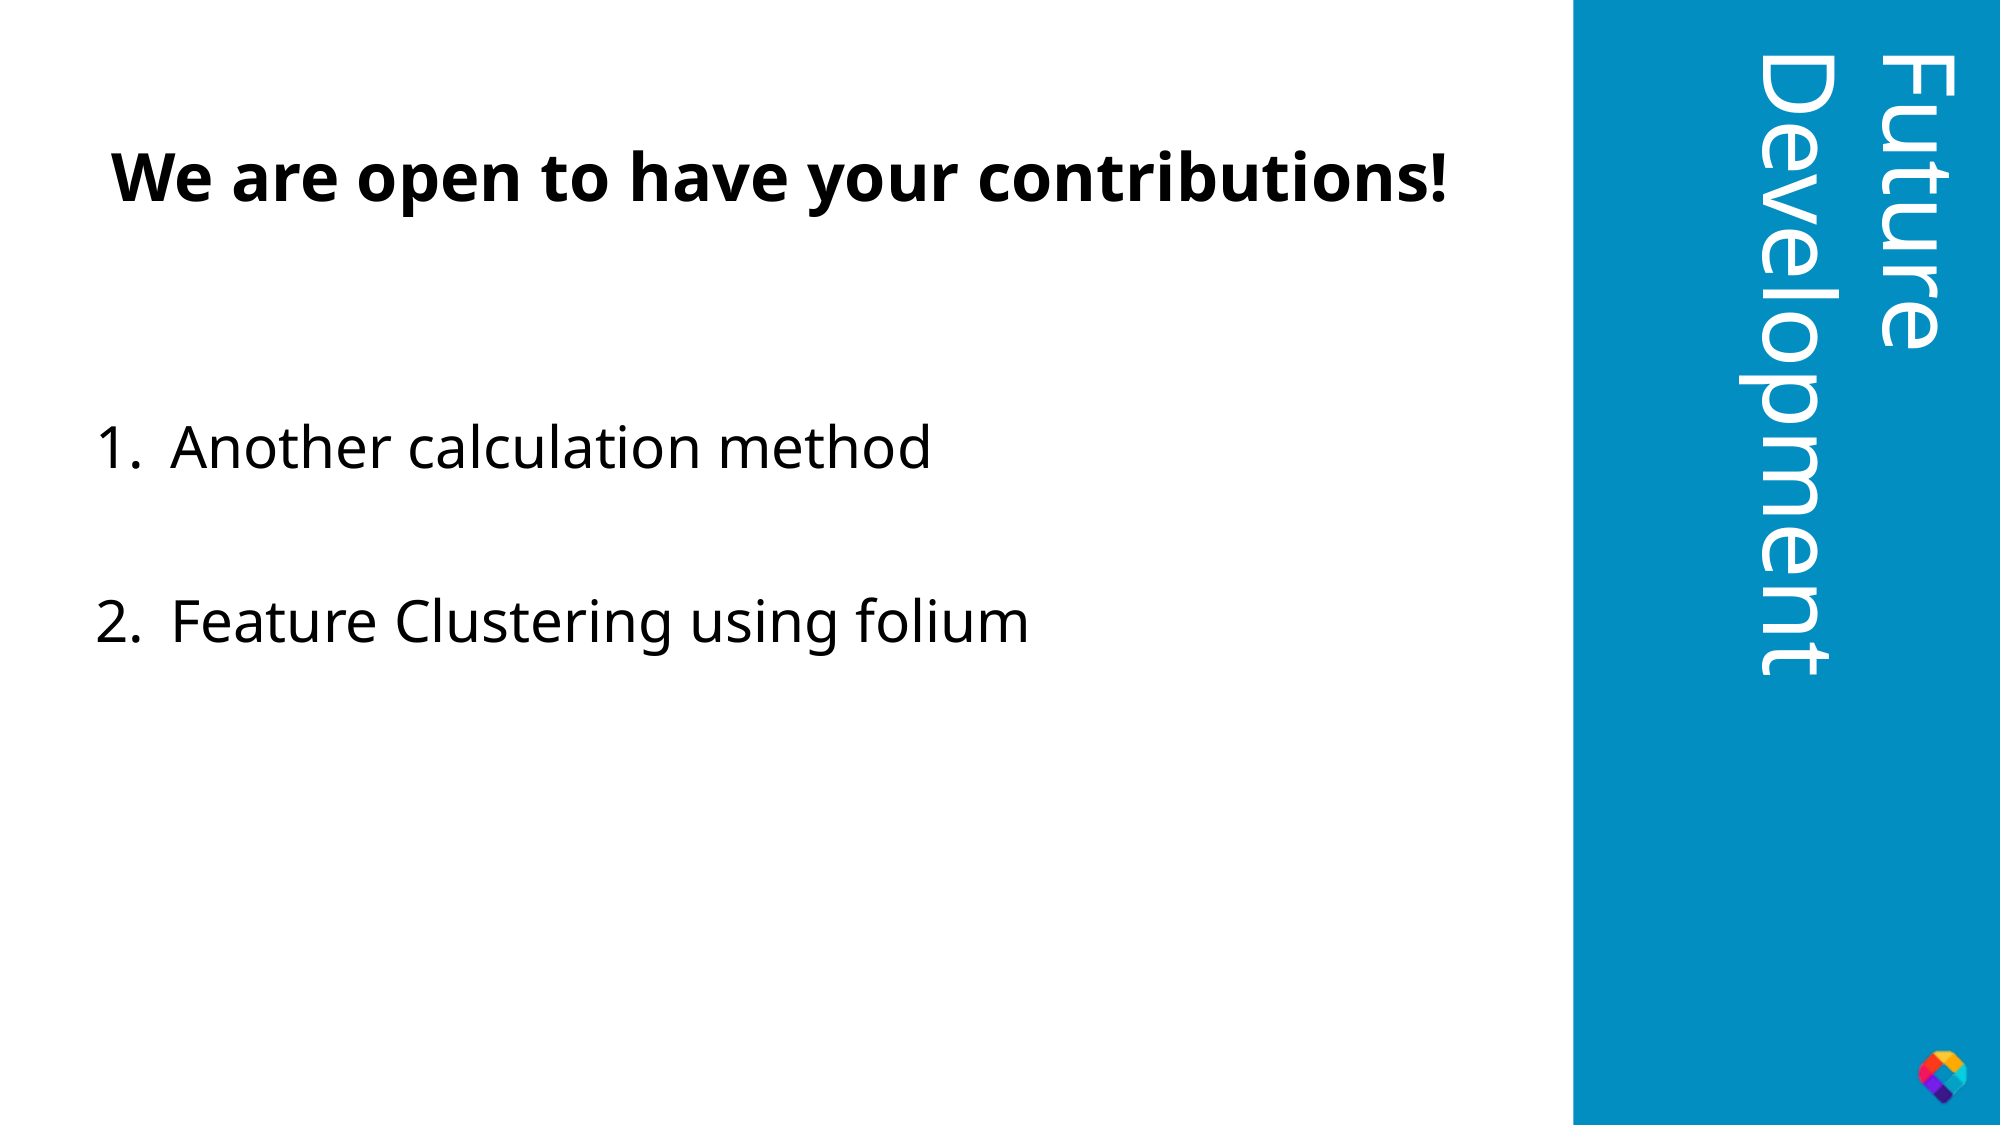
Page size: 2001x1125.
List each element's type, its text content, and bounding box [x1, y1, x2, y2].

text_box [1573, 0, 2000, 1125]
text_box We are open to have your contributions! Another calculation method Feature Clustering using folium [80, 87, 1480, 1078]
